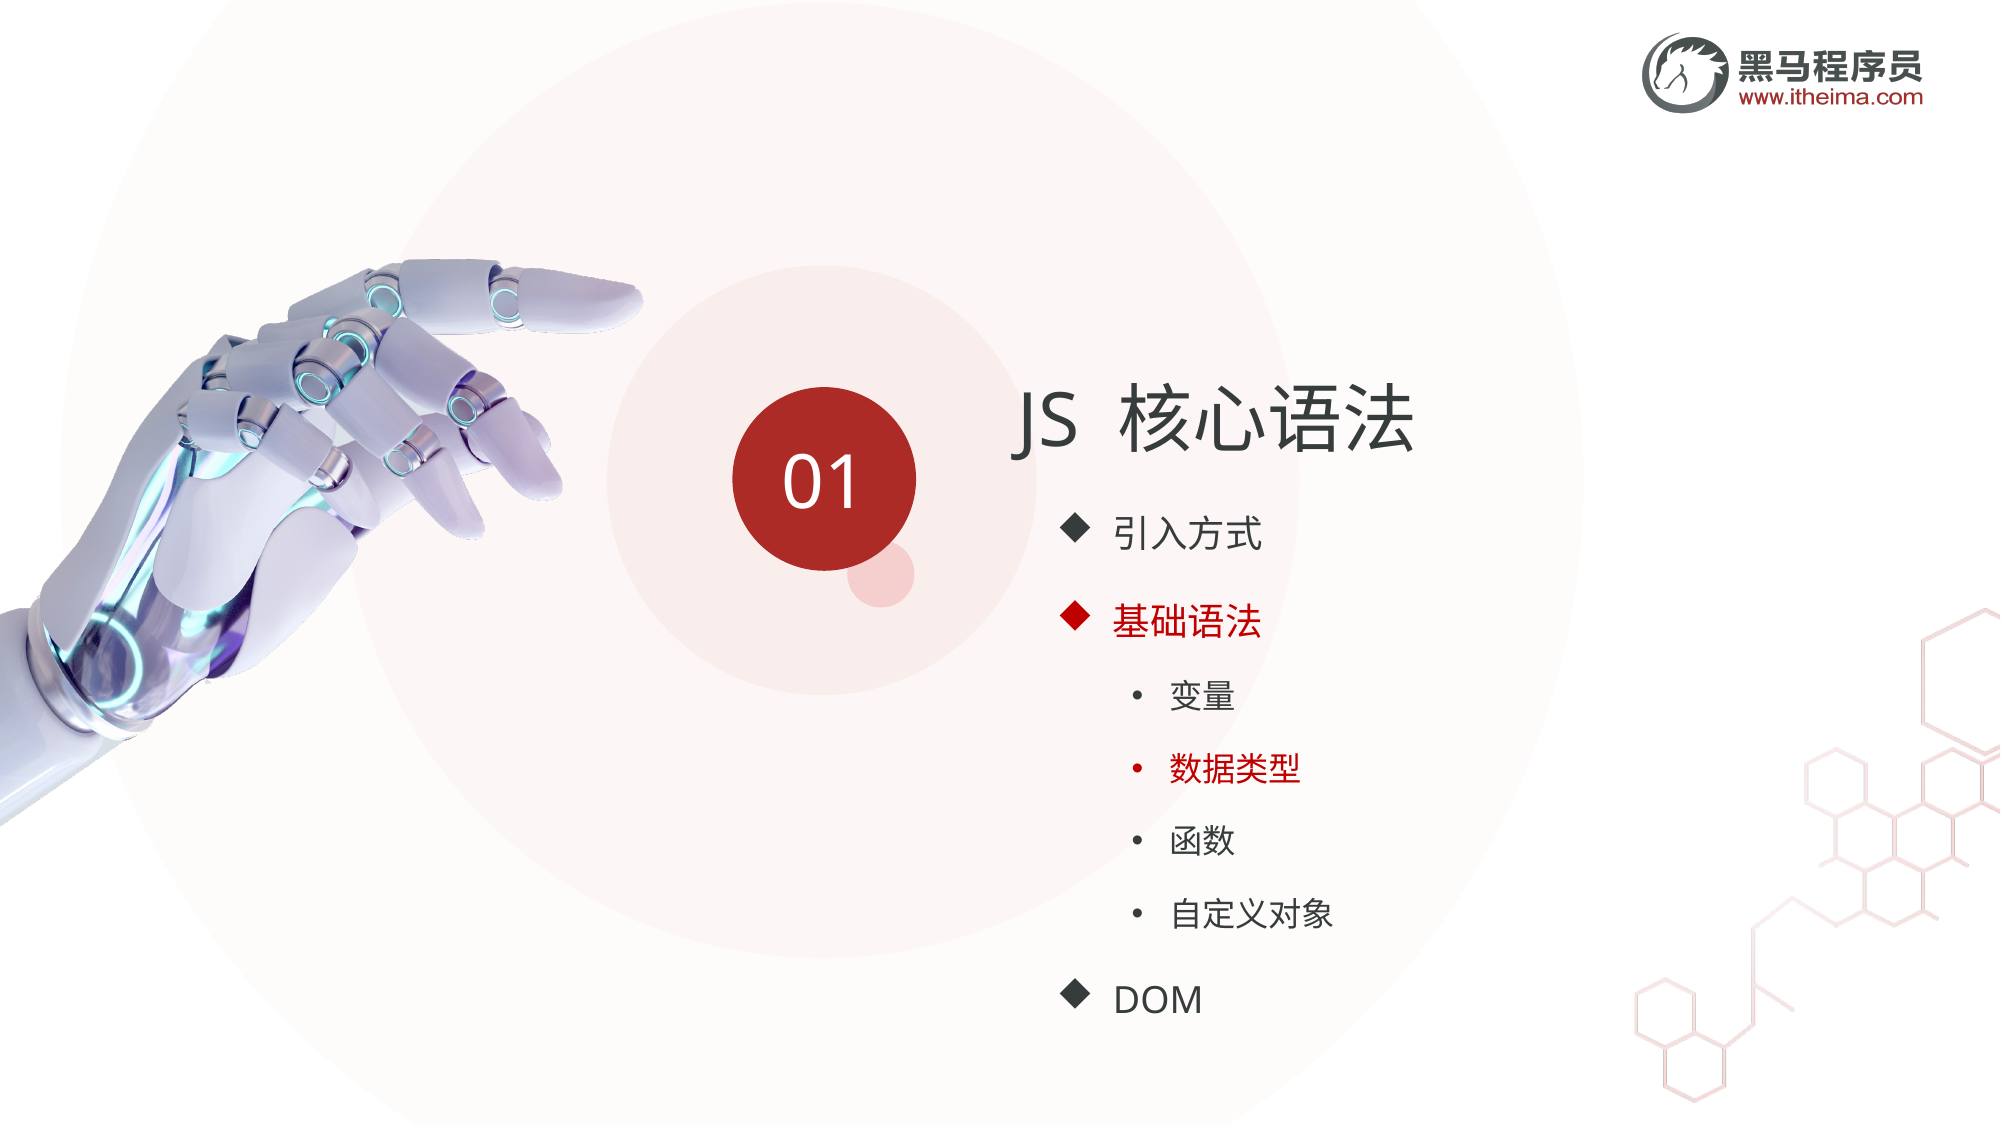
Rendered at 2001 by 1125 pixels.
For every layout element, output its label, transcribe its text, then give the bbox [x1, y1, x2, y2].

picture [0, 37, 660, 977]
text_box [1635, 651, 1941, 1060]
picture [1633, 24, 1937, 125]
list JS 核心语法 [1003, 361, 1575, 472]
text_box PI = 3.5; [1635, 608, 1985, 1102]
list 01 [751, 439, 897, 519]
title 实现表格隔行换色效果 [1635, 629, 1963, 1081]
list 引入方式 基础语法 变量 数据类型 函数 自定义对象 DOM [1041, 479, 1764, 1040]
